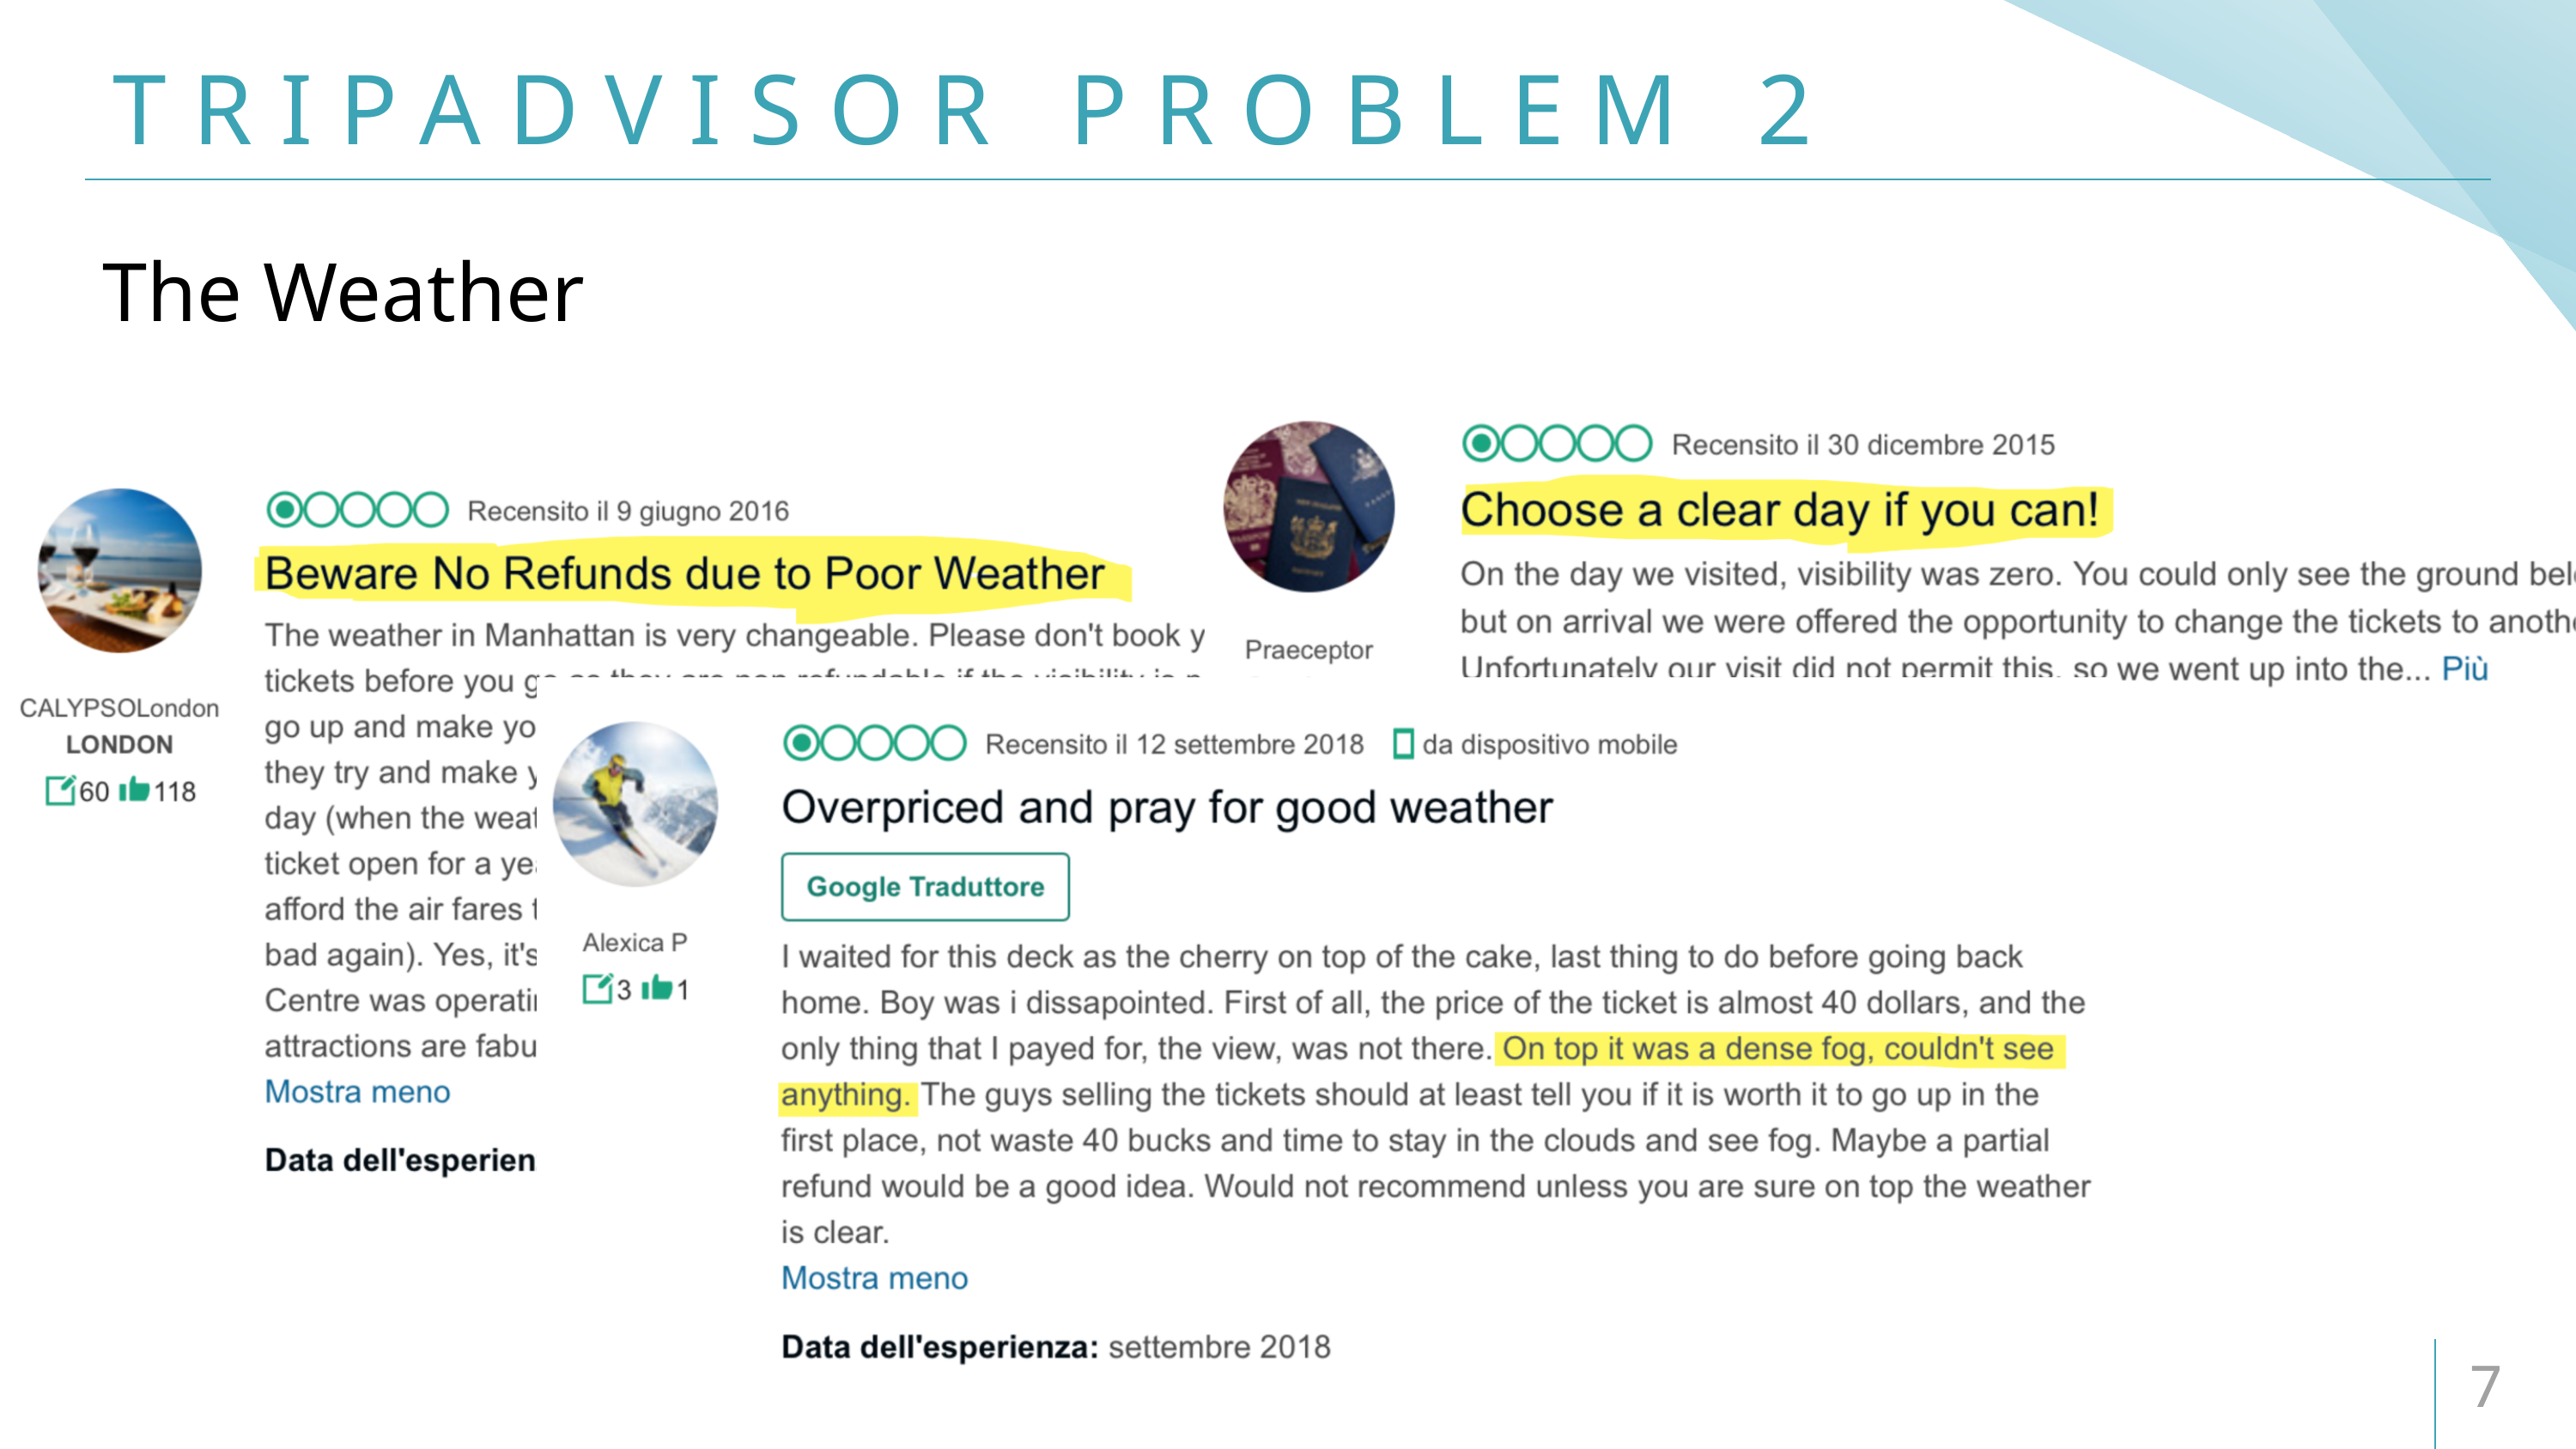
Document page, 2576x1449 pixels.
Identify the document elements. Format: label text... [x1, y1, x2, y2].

text_box The Weather [89, 234, 939, 344]
text_box TRIPADVISOR PROBLEM 2 [89, 27, 2448, 186]
picture [0, 394, 2576, 1390]
text_box 7 [2446, 1350, 2575, 1428]
